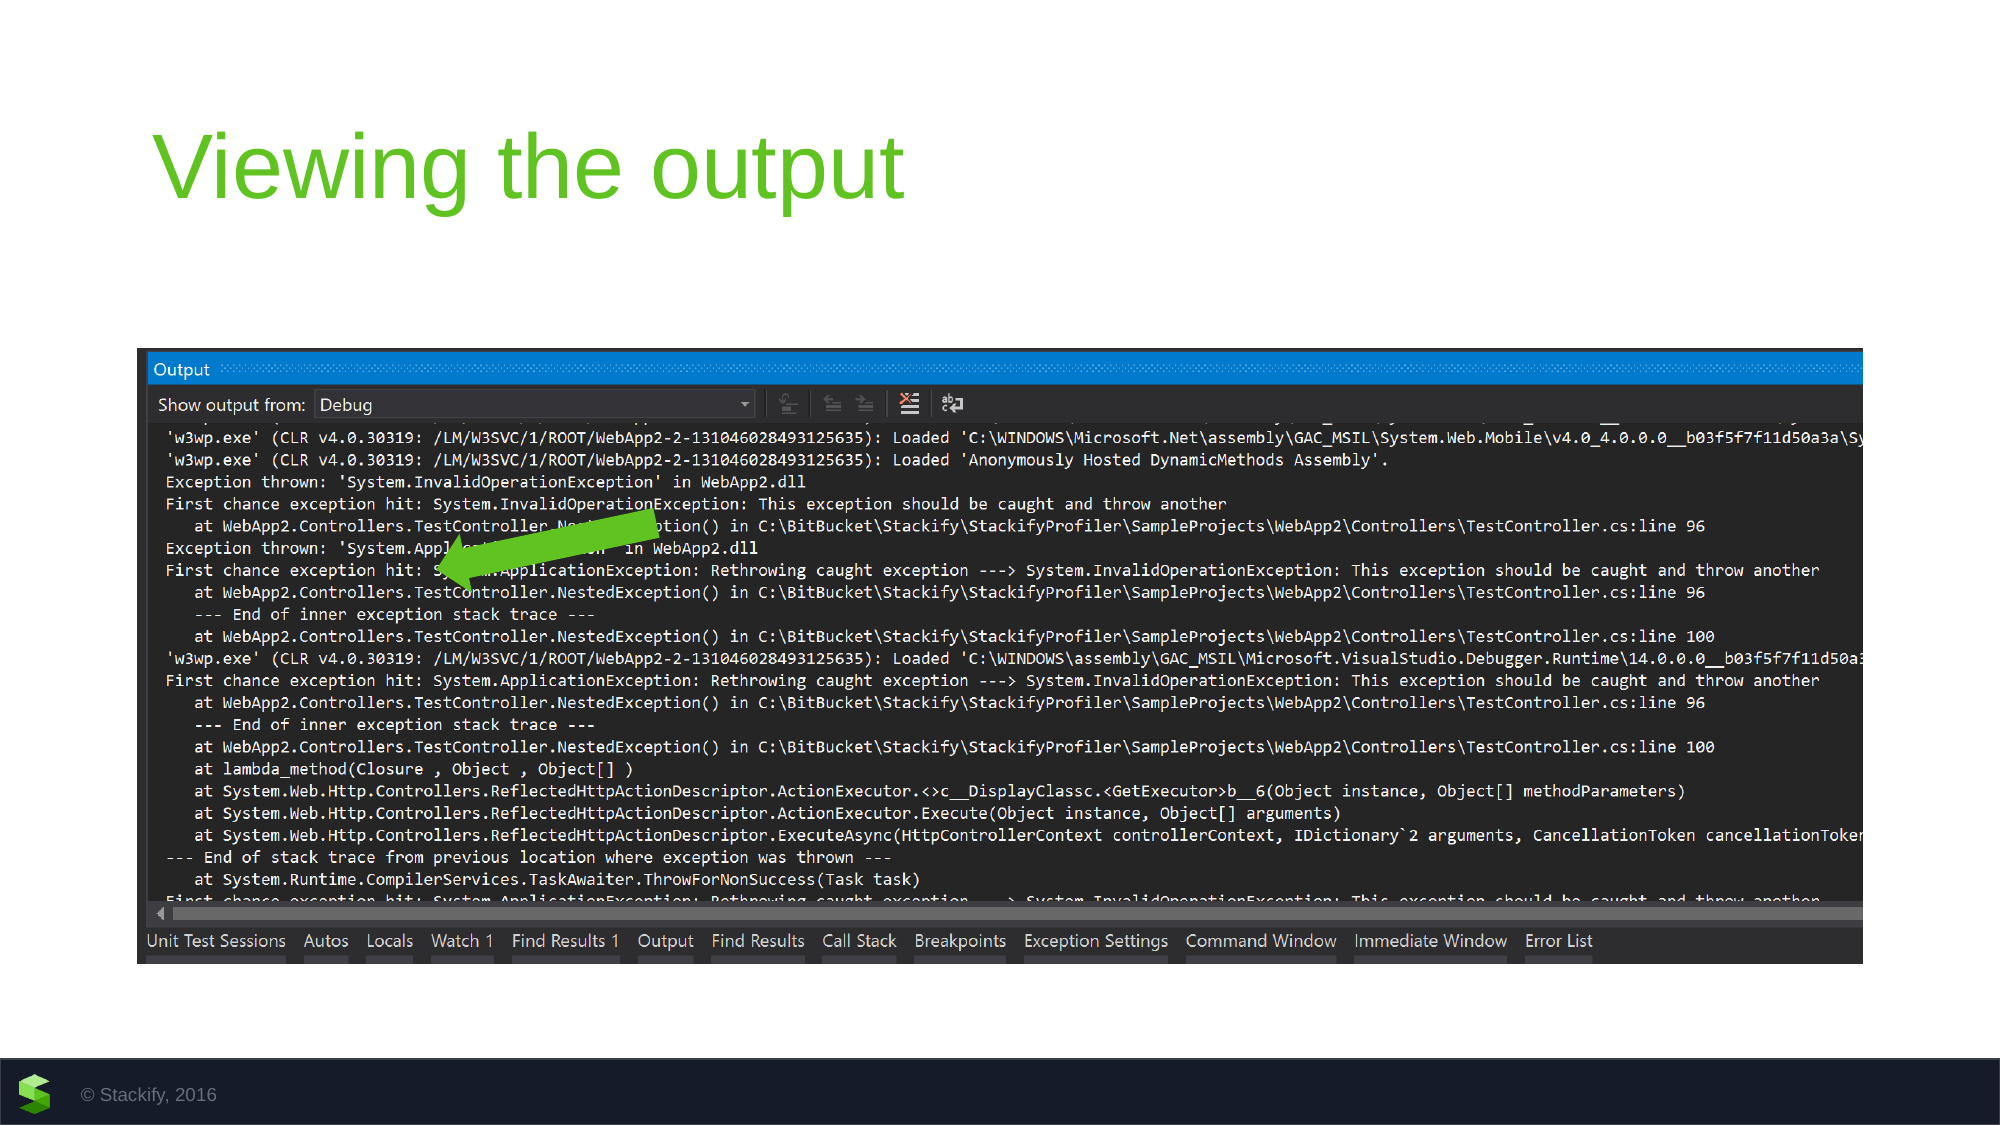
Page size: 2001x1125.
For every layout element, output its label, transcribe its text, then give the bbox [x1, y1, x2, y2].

text_box [0, 1058, 2000, 1125]
title Viewing the output [137, 59, 1863, 278]
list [137, 348, 1863, 965]
picture [14, 1074, 54, 1114]
text_box © Stackify, 2016 [66, 1075, 233, 1113]
